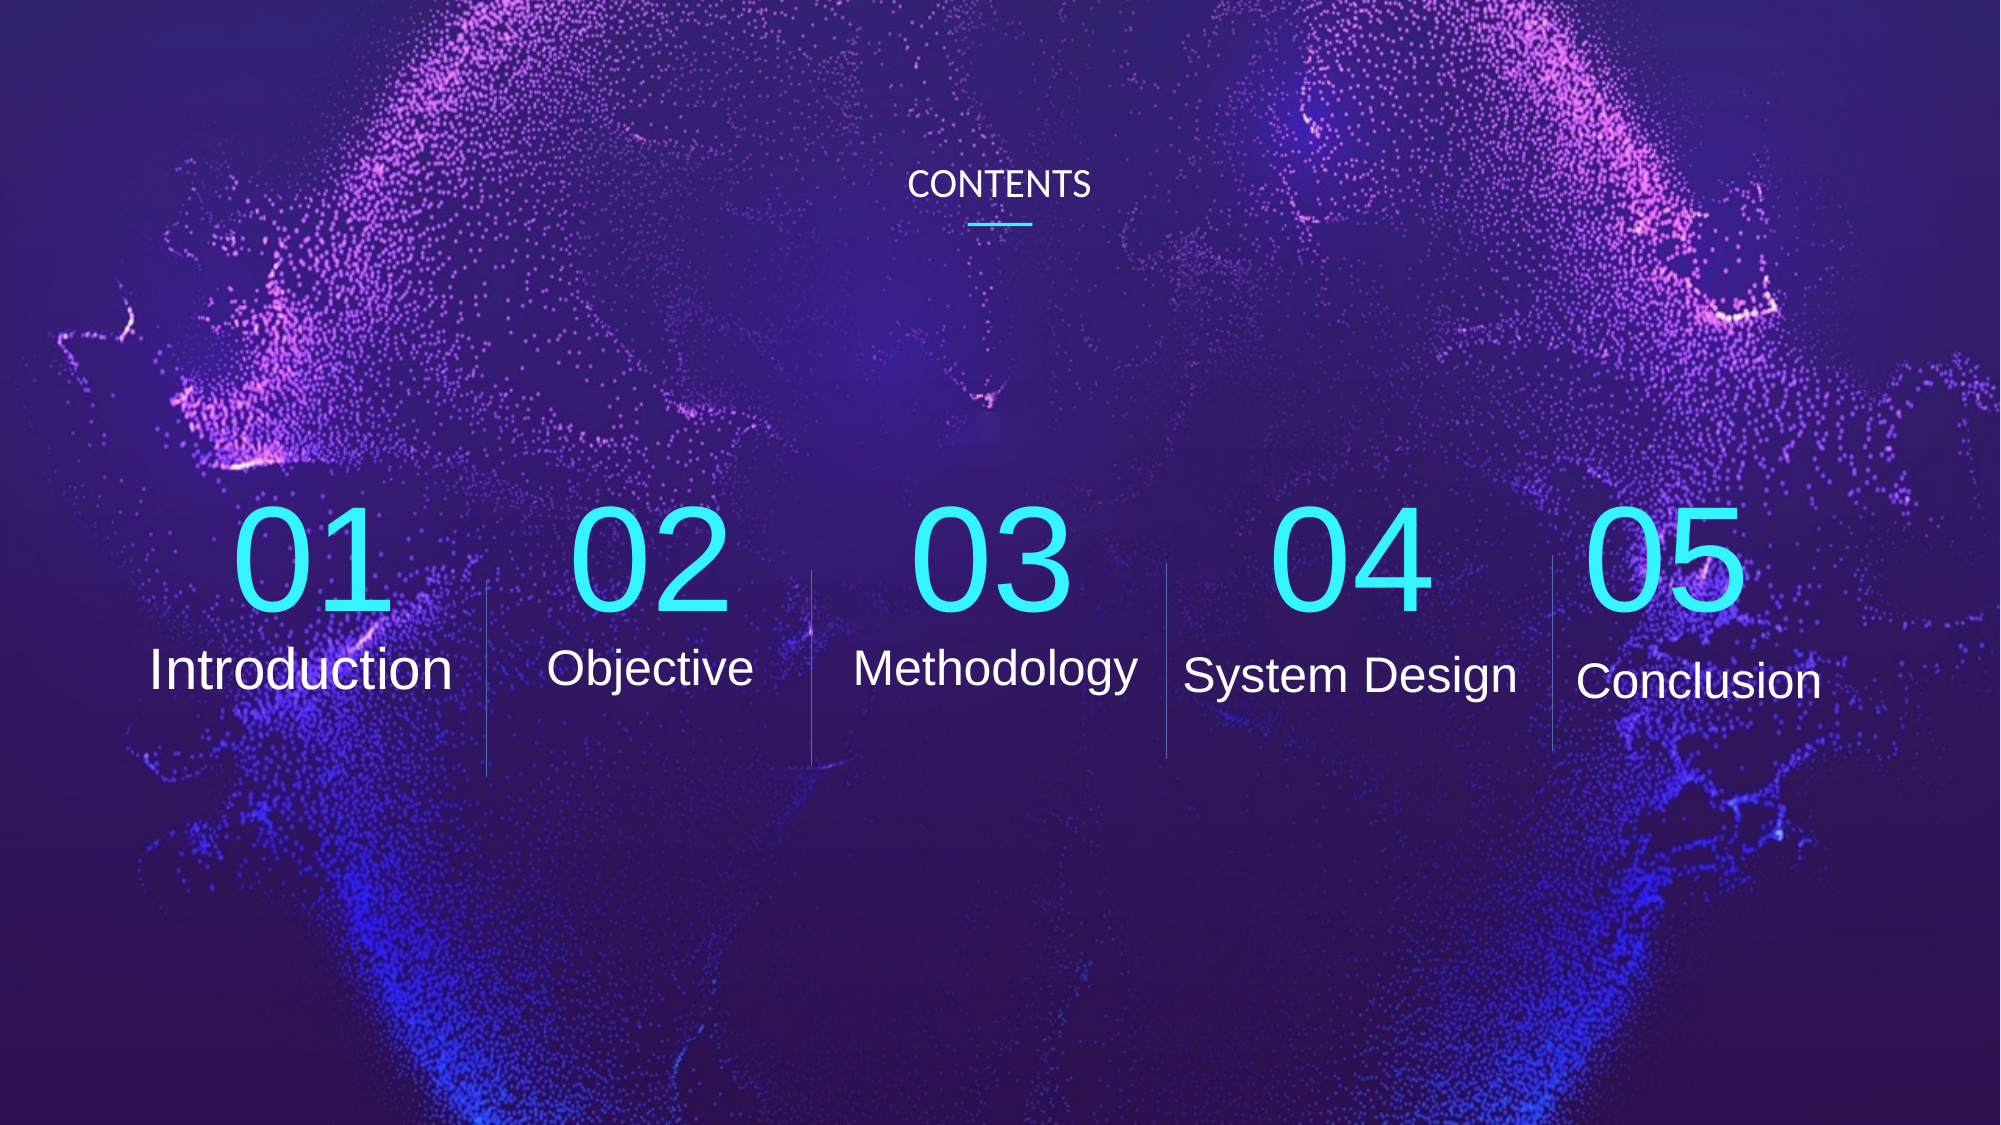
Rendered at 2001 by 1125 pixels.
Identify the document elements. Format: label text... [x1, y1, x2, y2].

picture [0, 0, 2001, 1125]
text_box 01 [216, 454, 413, 650]
text_box [966, 222, 1033, 227]
text_box CONTENTS [892, 98, 1107, 214]
text_box Conclusion [1560, 641, 1852, 751]
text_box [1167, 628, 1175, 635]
text_box 04 [1254, 454, 1451, 650]
text_box Objective [505, 628, 796, 703]
text_box 02 [553, 454, 751, 650]
text_box Methodology [837, 628, 1166, 718]
text_box 05 [1568, 454, 1765, 650]
text_box Introduction [134, 624, 479, 731]
text_box System Design [1167, 635, 1552, 746]
text_box 03 [894, 454, 1092, 650]
